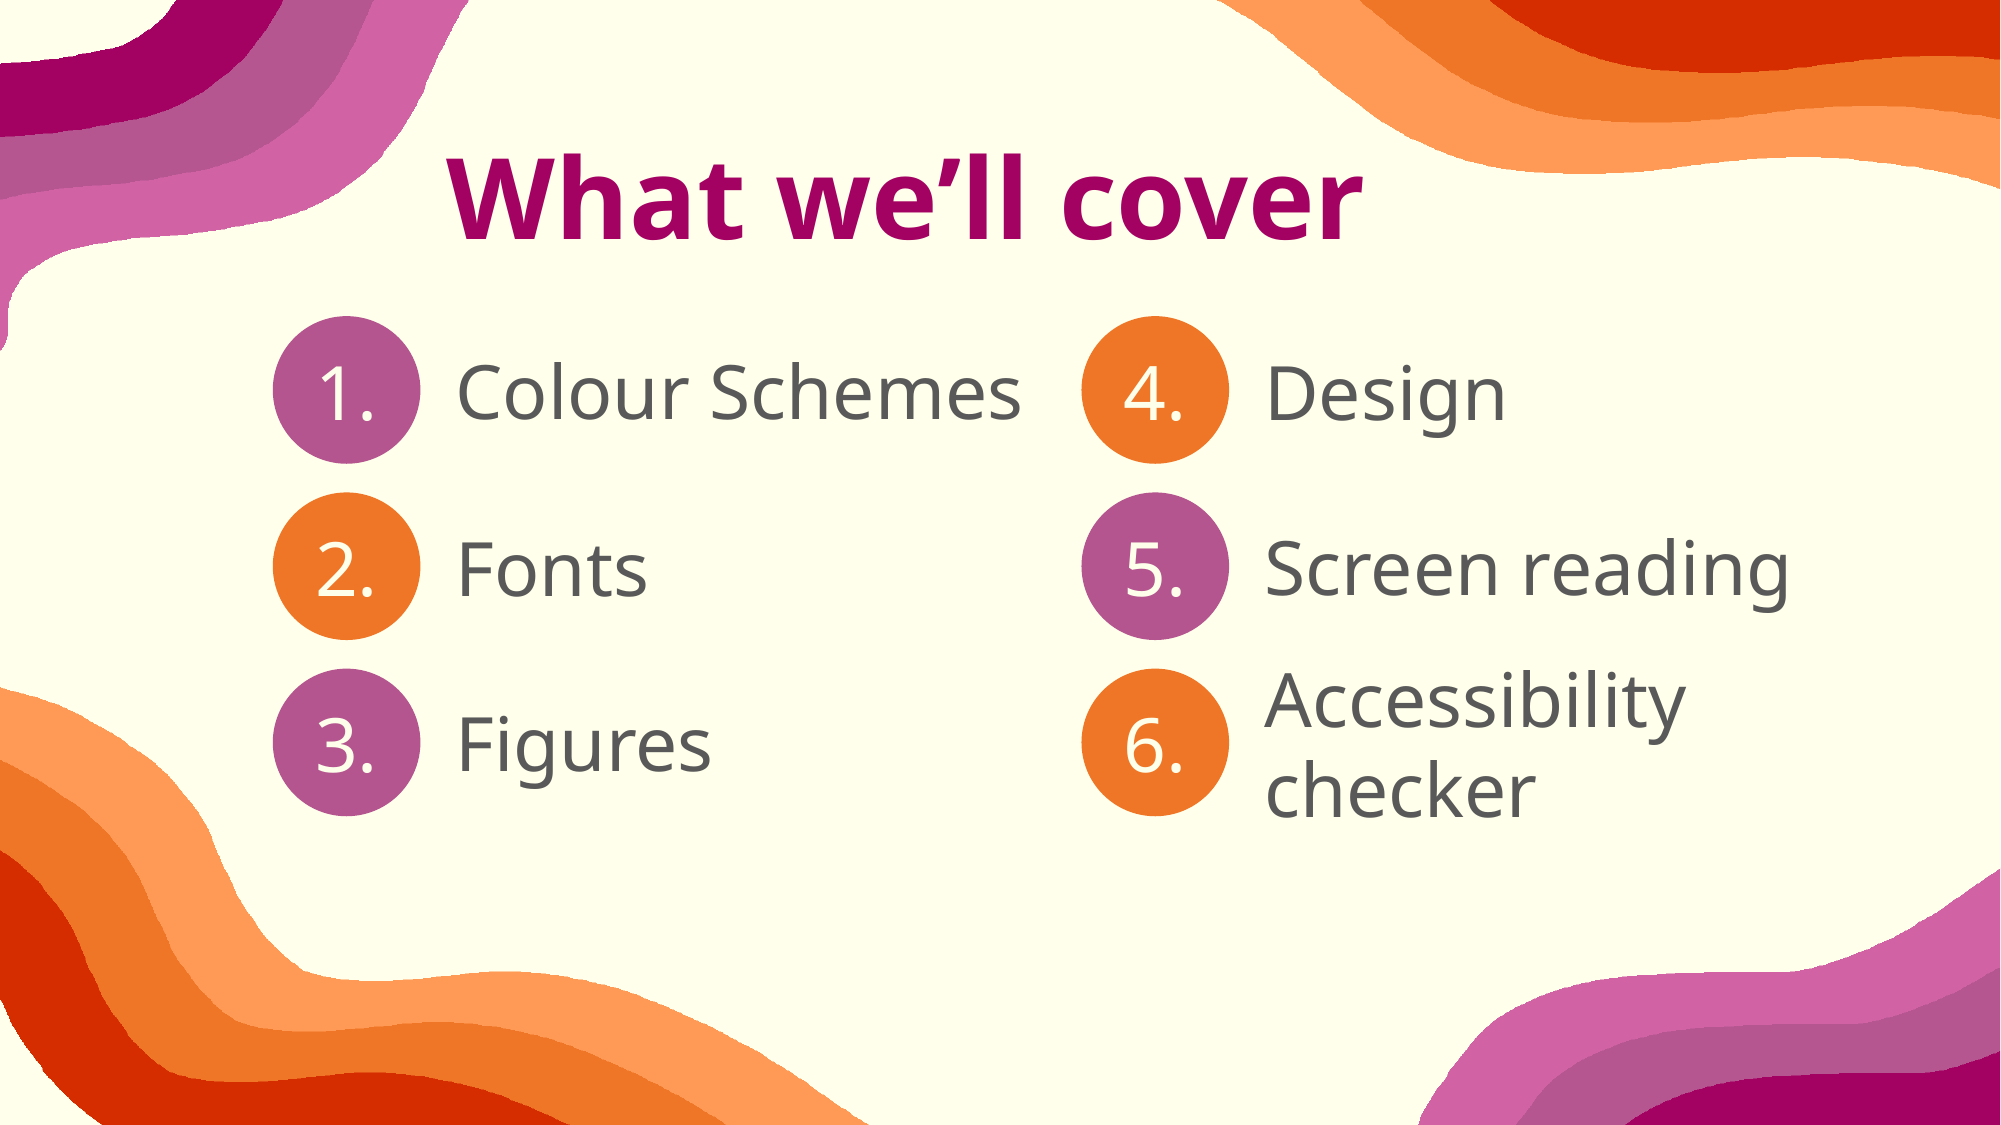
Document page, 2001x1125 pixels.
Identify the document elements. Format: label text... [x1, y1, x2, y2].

title What we’ll cover [186, 119, 1627, 323]
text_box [1081, 316, 2000, 841]
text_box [272, 316, 1081, 817]
picture [0, 0, 2001, 1125]
